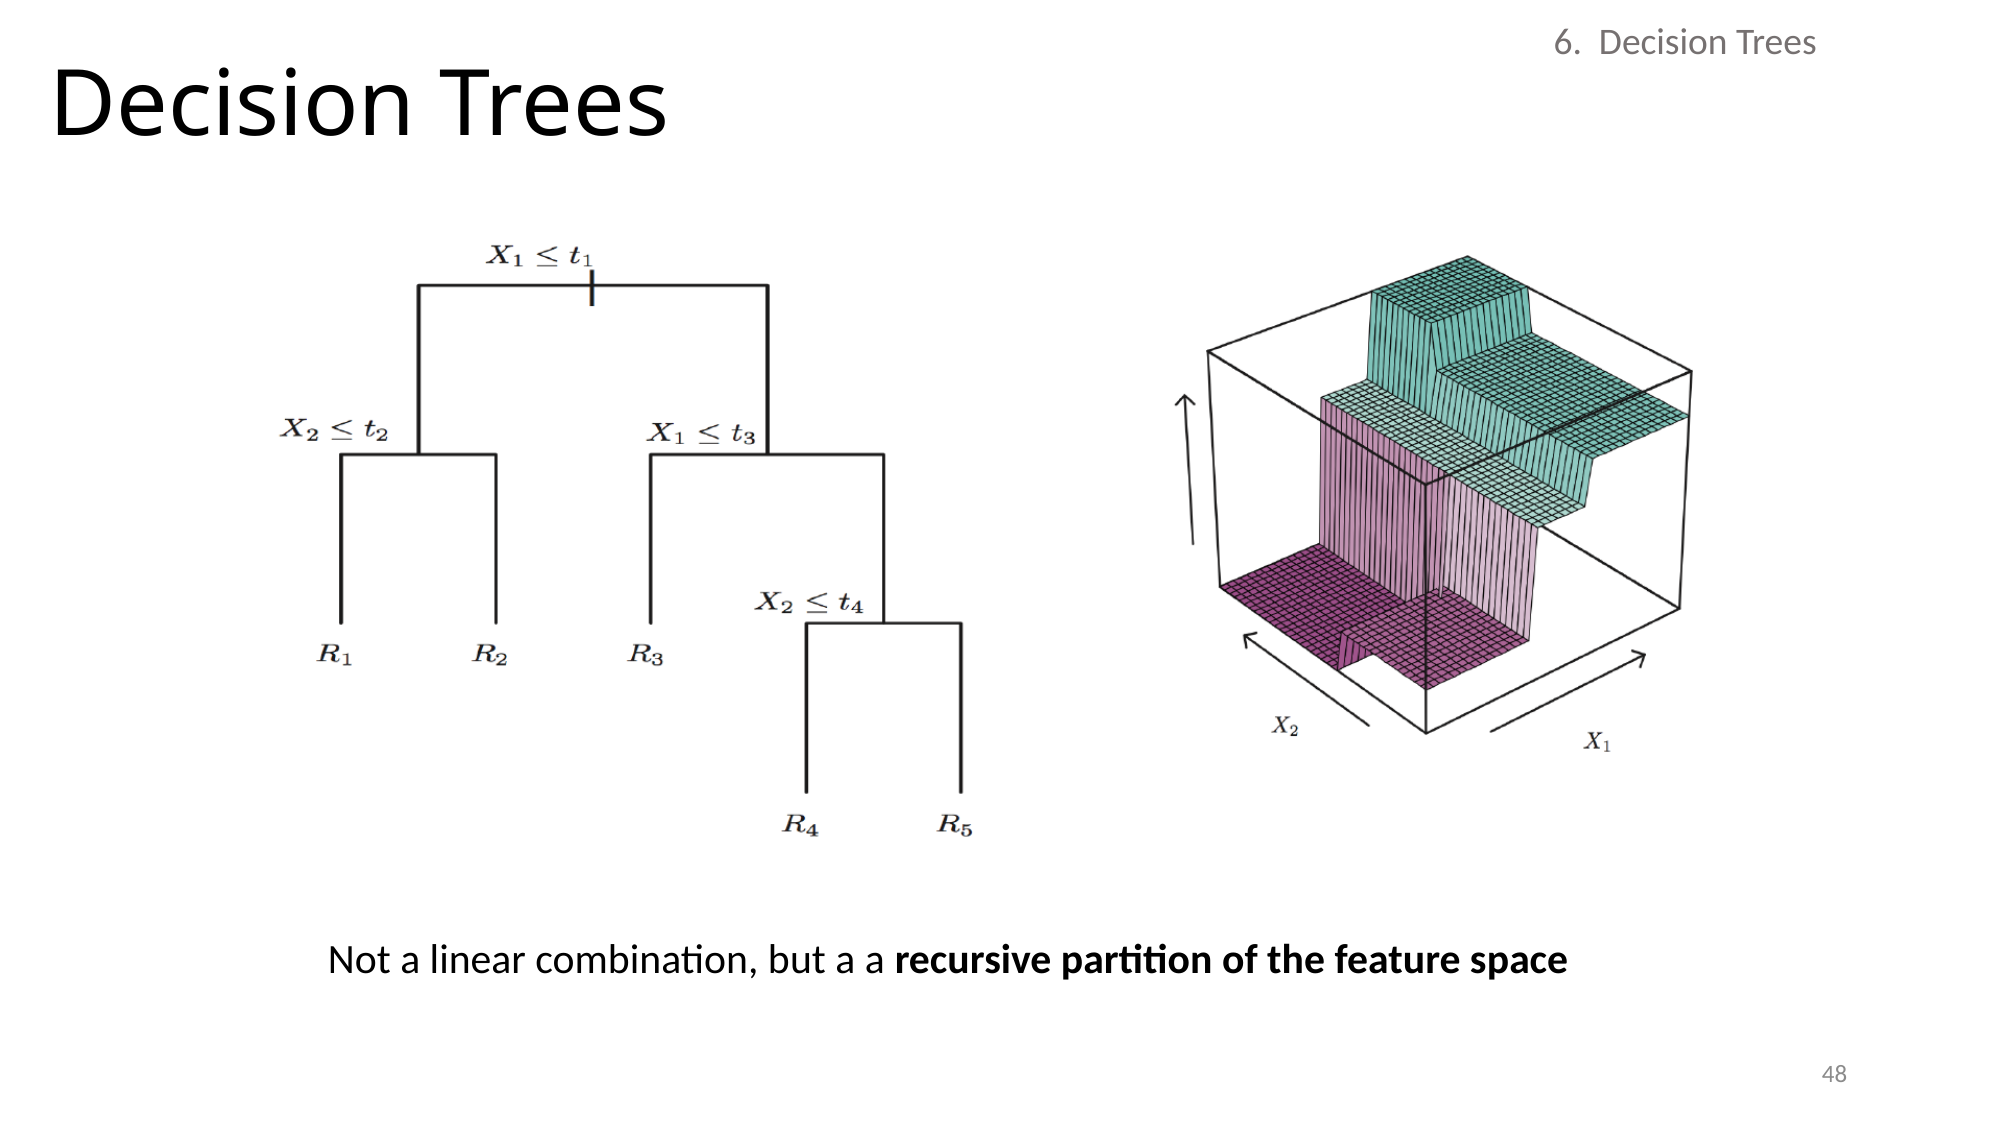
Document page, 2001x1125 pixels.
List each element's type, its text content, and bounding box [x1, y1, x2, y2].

slide_number 48 [1412, 1042, 1863, 1103]
text_box 6. Decision Trees [1538, 10, 1832, 70]
picture [261, 210, 1000, 868]
title Decision Trees [34, 0, 1760, 215]
picture [1131, 227, 1741, 807]
list Not a linear combination, but a a recursive partition of the feature space [312, 929, 1687, 1008]
